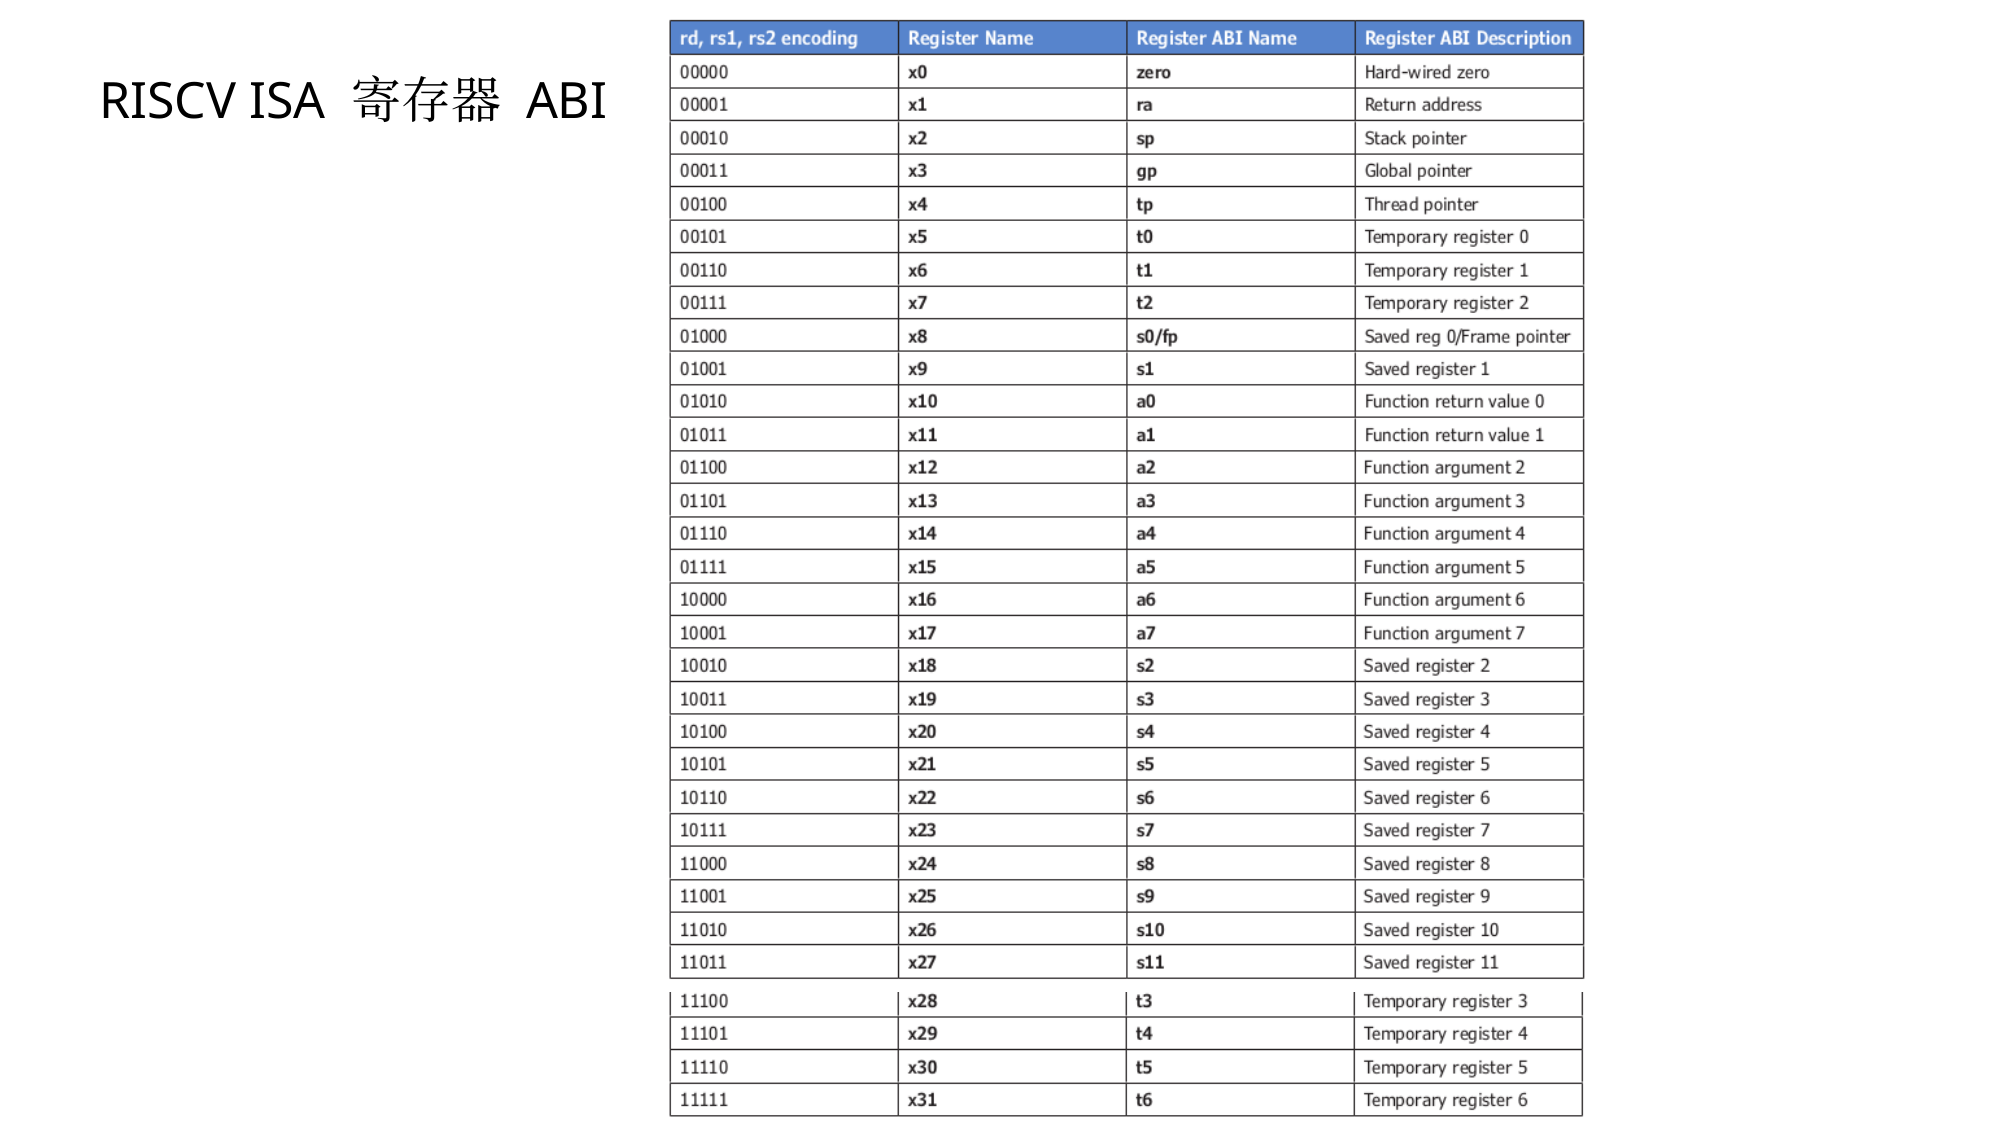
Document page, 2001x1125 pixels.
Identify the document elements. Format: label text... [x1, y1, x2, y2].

picture [658, 2, 1600, 1125]
text_box RISCV ISA 寄存器 ABI [84, 61, 623, 137]
